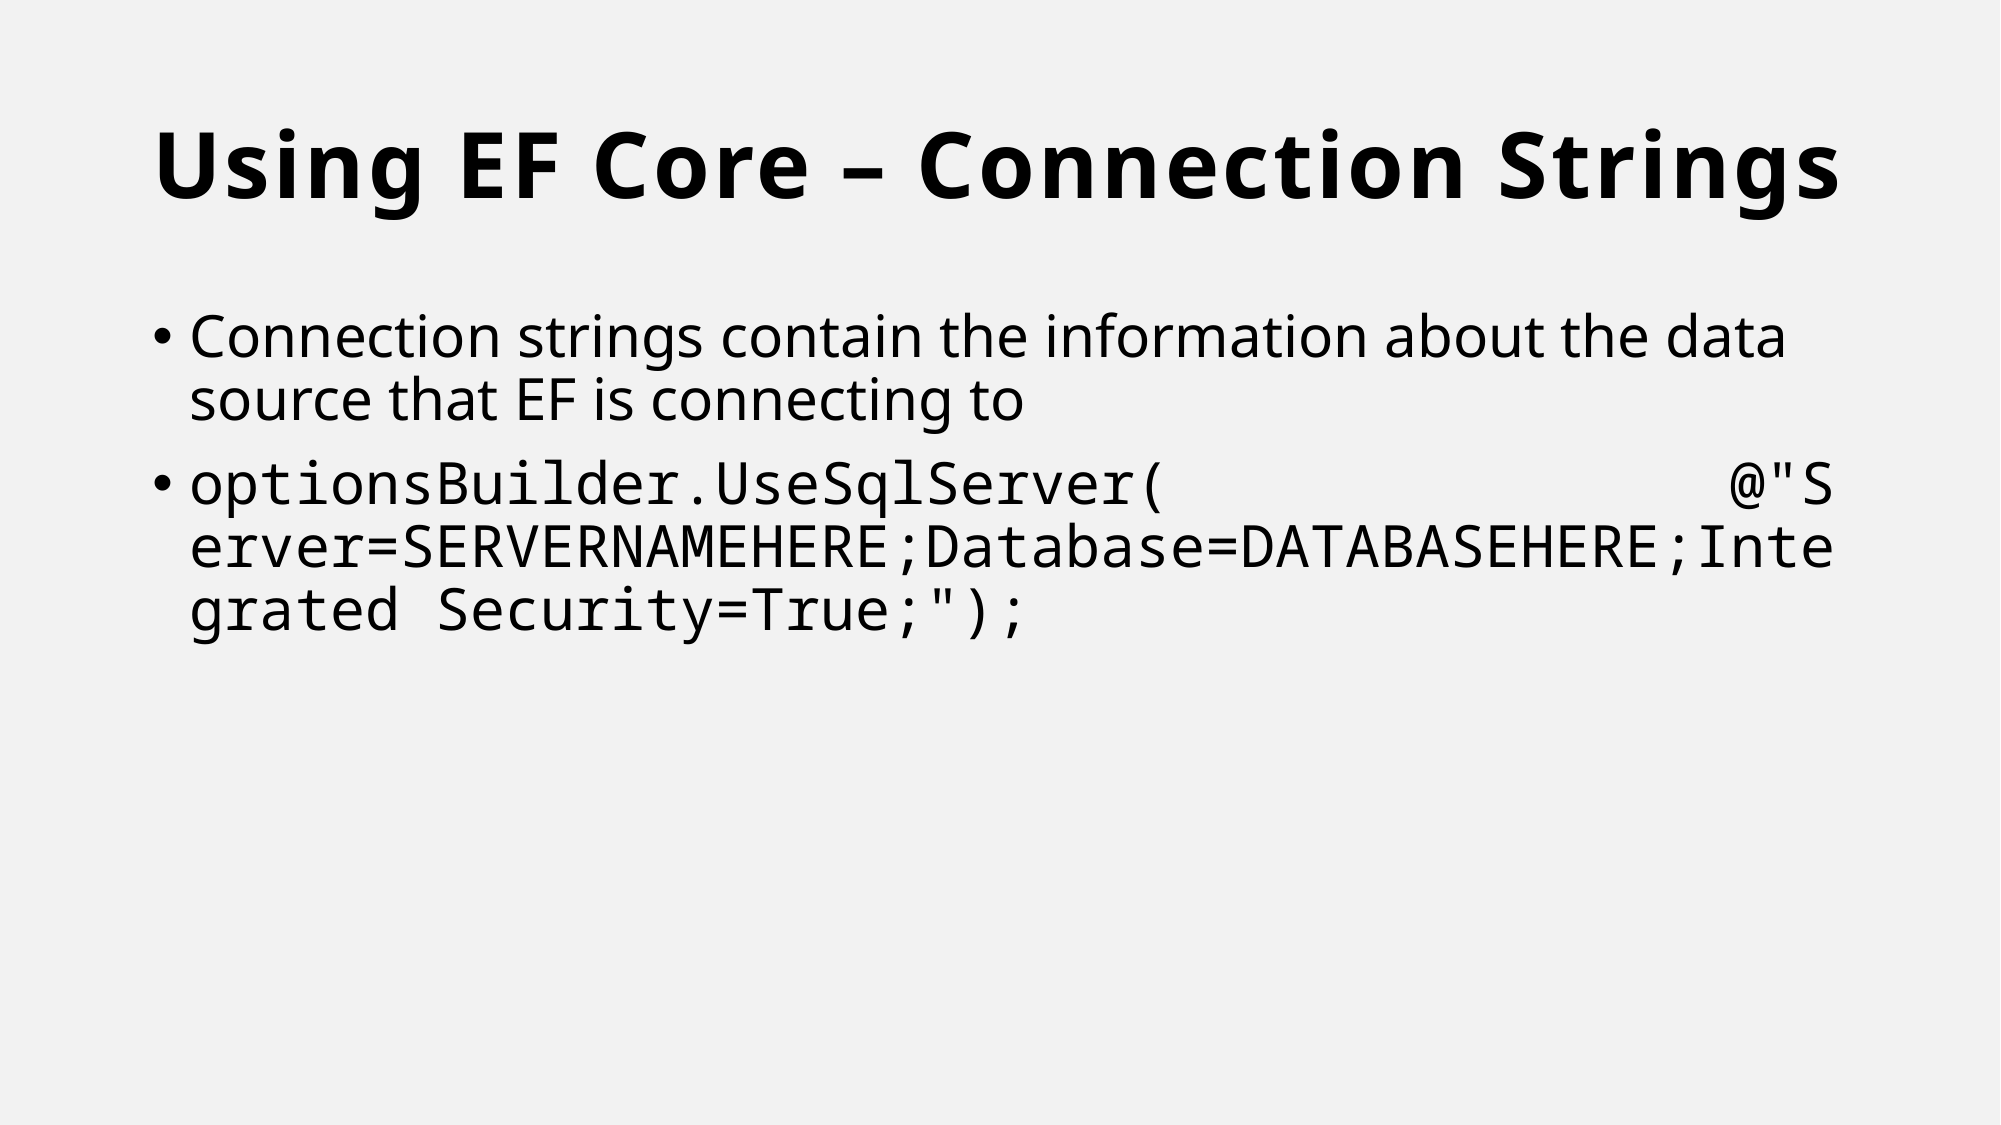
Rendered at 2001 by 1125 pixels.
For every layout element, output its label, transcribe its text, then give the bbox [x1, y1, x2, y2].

title Using EF Core – Connection Strings [137, 59, 1863, 278]
list Connection strings contain the information about the data source that EF is connecting to optionsBuilder.UseSqlServer( @"Server=SERVERNAMEHERE;Database=DATABASEHERE;Integrated Security=True;"); [137, 299, 1863, 1014]
